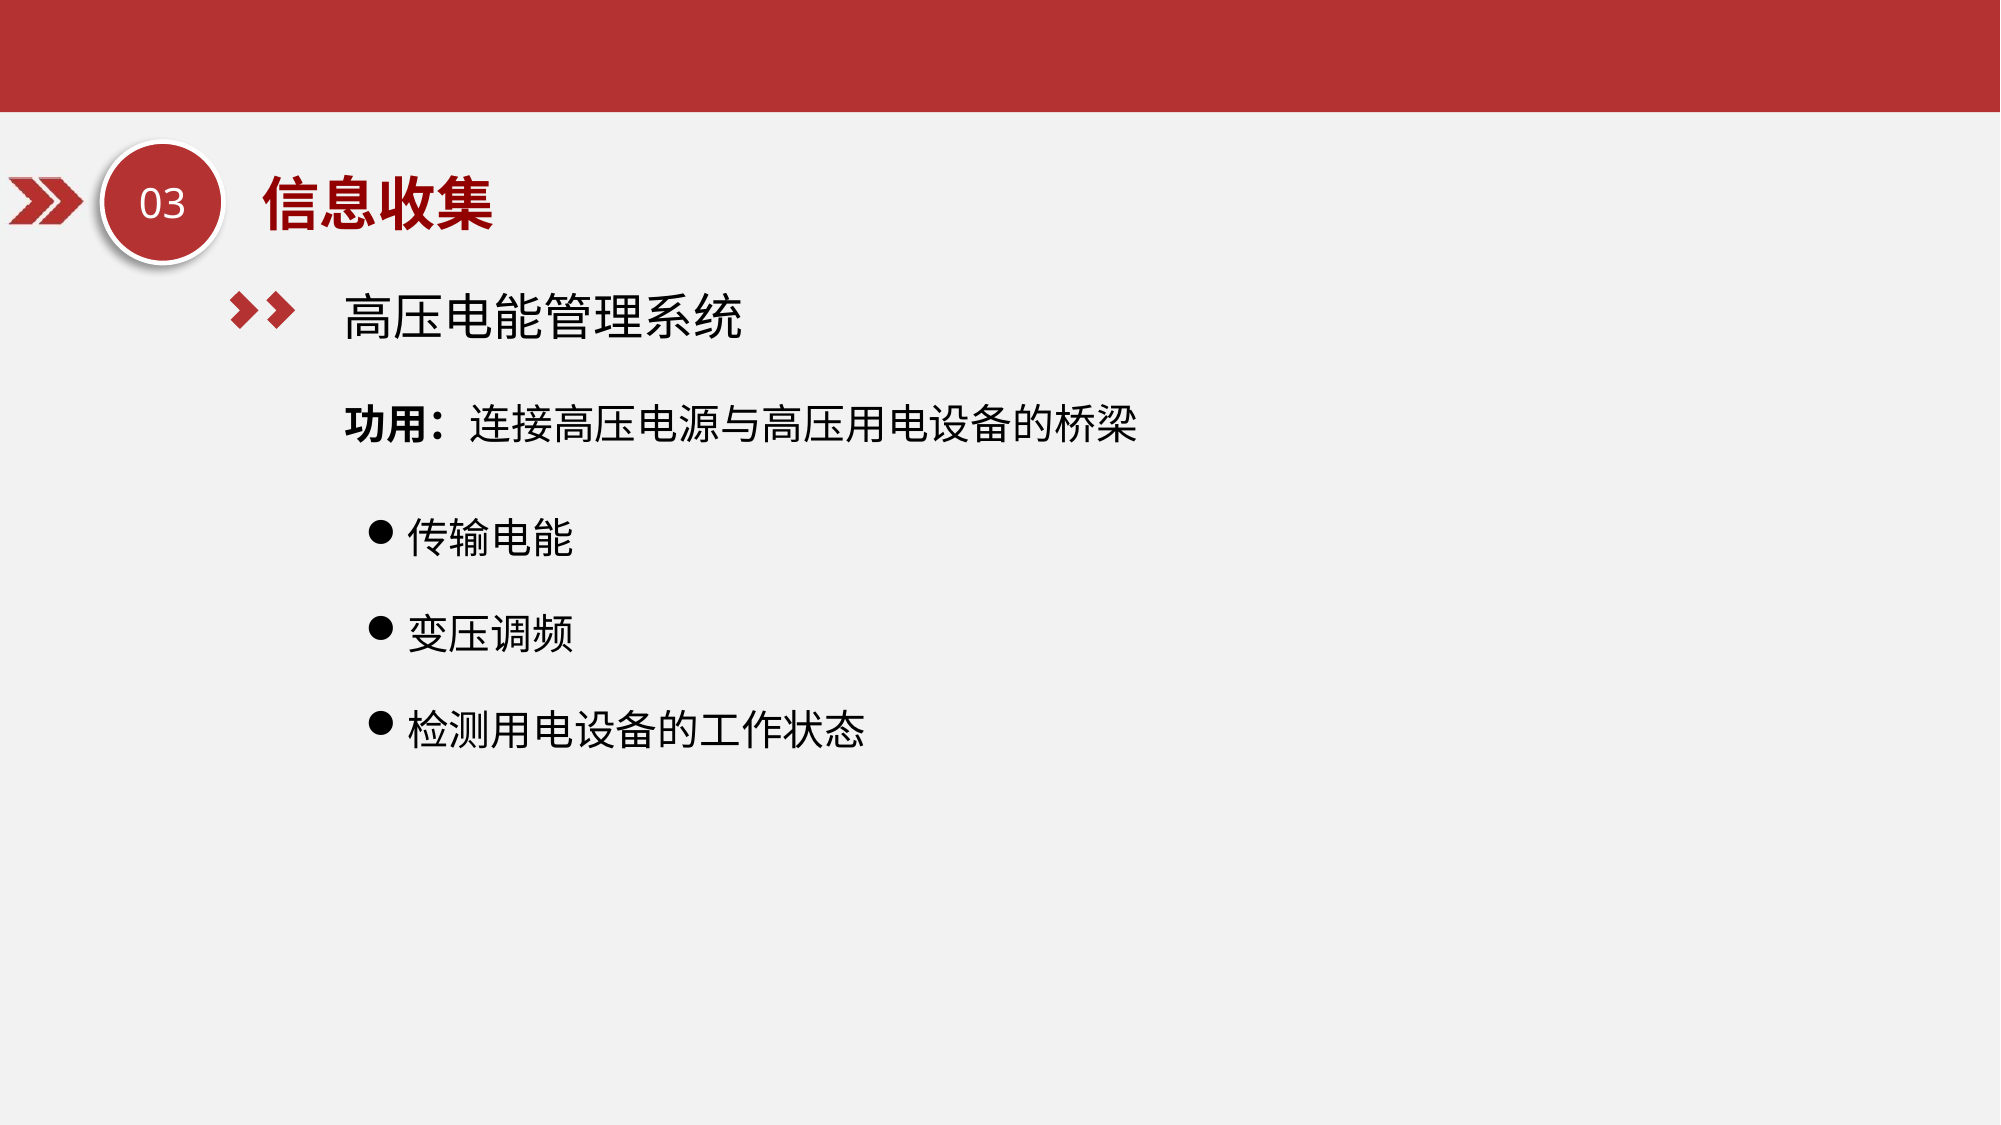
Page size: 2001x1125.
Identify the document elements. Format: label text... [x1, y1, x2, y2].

text_box [264, 289, 297, 331]
text_box 高压电能管理系统 [328, 278, 759, 353]
text_box 功用：连接高压电源与高压用电设备的桥梁 [329, 389, 1153, 505]
list 传输电能 变压调频 检测用电设备的工作状态 [350, 479, 1744, 662]
text_box 信息收集 [246, 159, 510, 245]
picture [0, 169, 88, 240]
text_box 03 [100, 140, 225, 265]
text_box [228, 289, 261, 331]
text_box [0, 0, 2000, 113]
